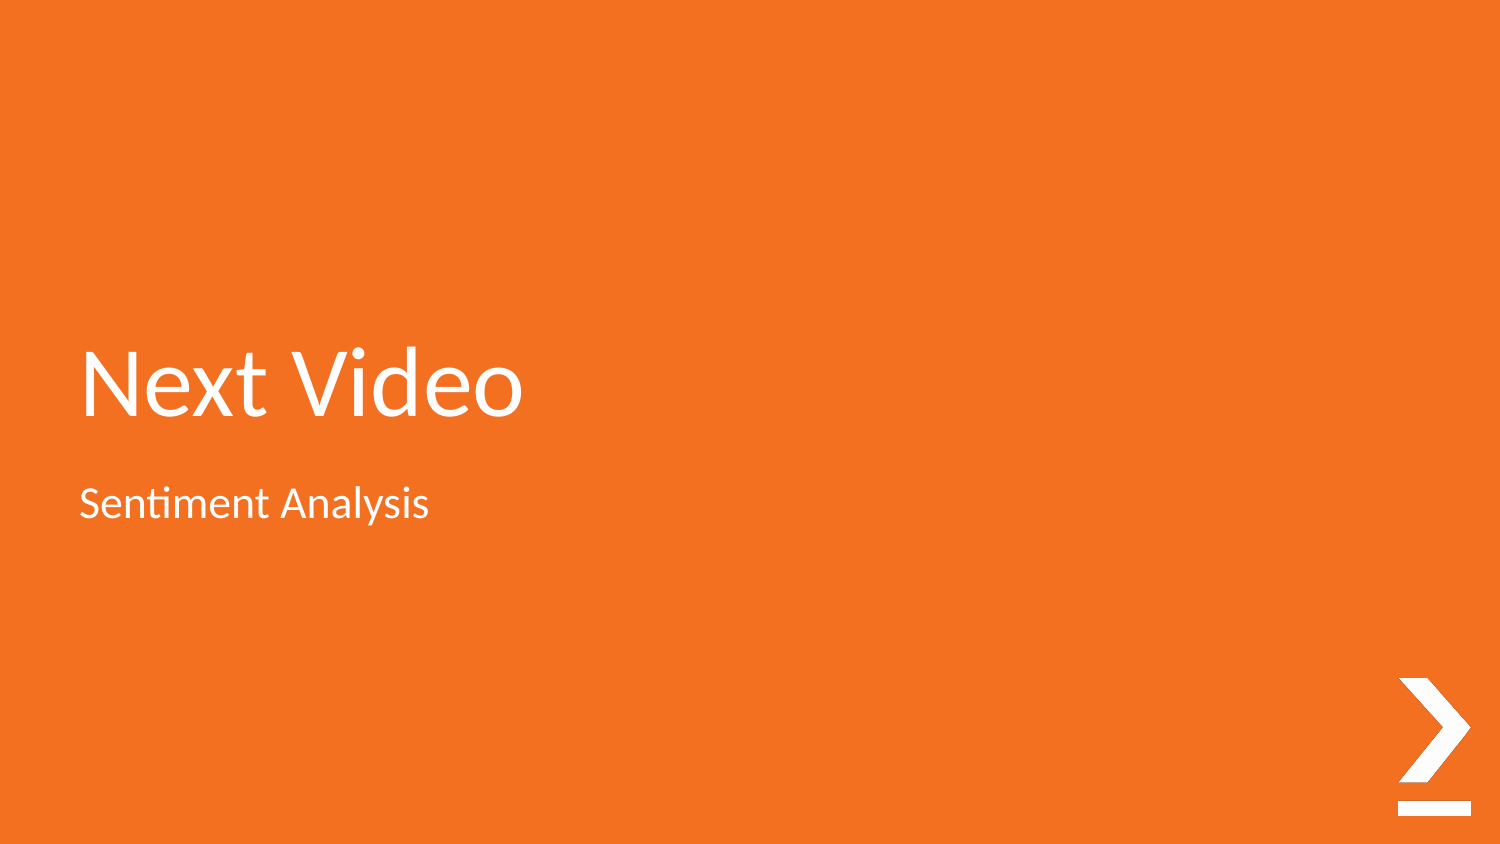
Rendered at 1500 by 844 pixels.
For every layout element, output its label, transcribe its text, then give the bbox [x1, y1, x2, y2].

title Next Video [64, 298, 1413, 452]
subtitle Sentiment Analysis [64, 457, 1413, 529]
picture [1398, 678, 1471, 816]
